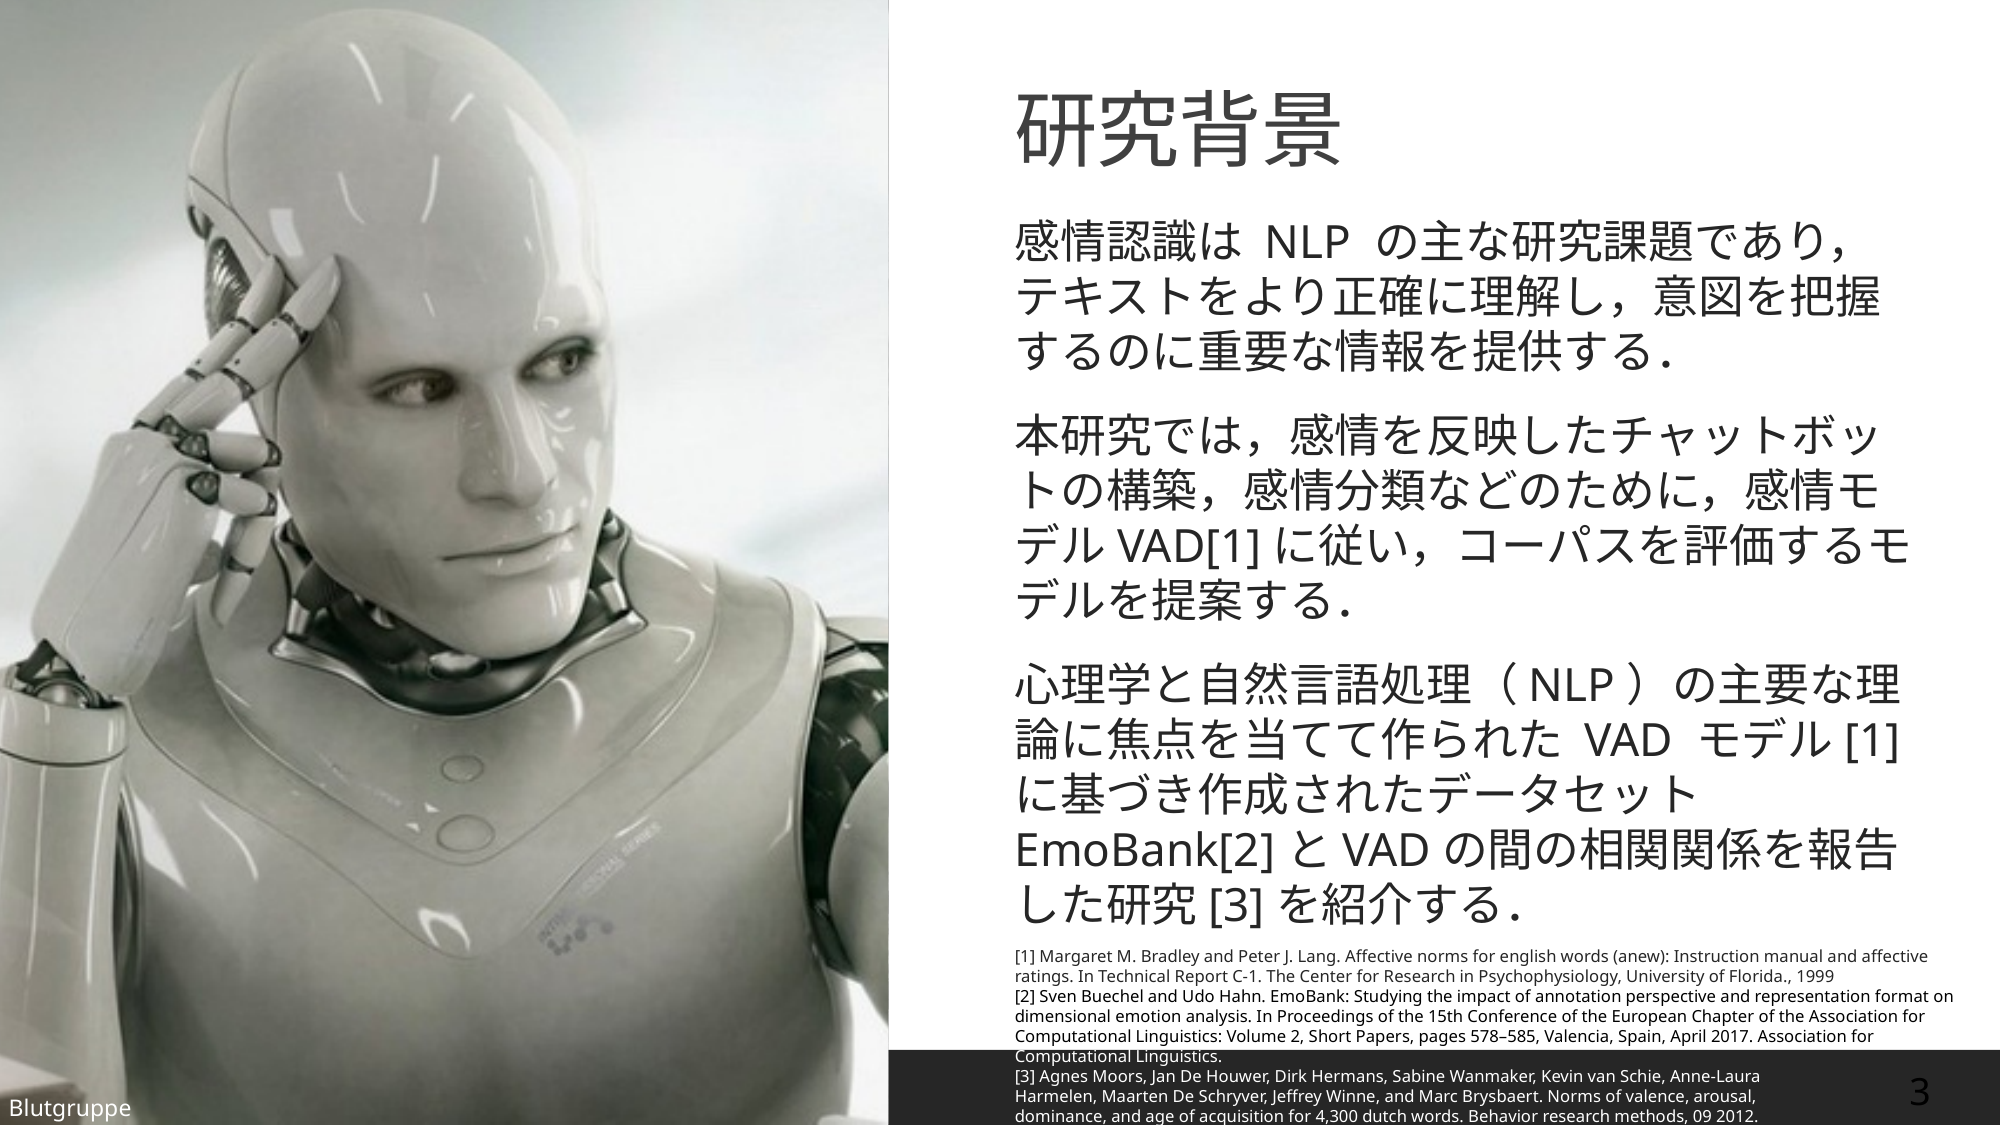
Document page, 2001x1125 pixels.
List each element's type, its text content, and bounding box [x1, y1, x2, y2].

text_box 感情認識は NLP の主な研究課題であり，テキストをより正確に理解し，意図を把握するのに重要な情報を提供する． 本研究では，感情を反映したチャットボットの構築，感情分類などのために，感情モデルVAD[1]に従い，コーパスを評価するモデルを提案する． 心理学と自然言語処理（NLP）の主要な理論に焦点を当てて作られた VAD モデル[1] に基づき作成されたデータセット EmoBank[2]とVADの間の相関関係を報告した研究[3]を紹介する． [999, 205, 1934, 851]
text_box 研究背景 [999, 81, 1968, 227]
text_box [1] Margaret M. Bradley and Peter J. Lang. Affective norms for english words (anew): Instruction manual and affective ratings. In Technical Report C-1. The Center for Research in Psychophysiology, University of Florida., 1999 [2] Sven Buechel and Udo Hahn. EmoBank: Studying the impact of annotation perspective and representation format on dimensional emotion analysis. In Proceedings of the 15th Conference of the European Chapter of the Association for Computational Linguistics: Volume 2, Short Papers, pages 578–585, Valencia, Spain, April 2017. Association for Computational Linguistics. [3] Agnes Moors, Jan De Houwer, Dirk Hermans, Sabine Wanmaker, Kevin van Schie, Anne-Laura Harmelen, Maarten De Schryver, Jeffrey Winne, and Marc Brysbaert. Norms of valence, arousal, dominance, and age of acquisition for 4,300 dutch words. Behavior research methods, 09 2012. [999, 938, 2000, 1125]
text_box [0, 0, 889, 1125]
